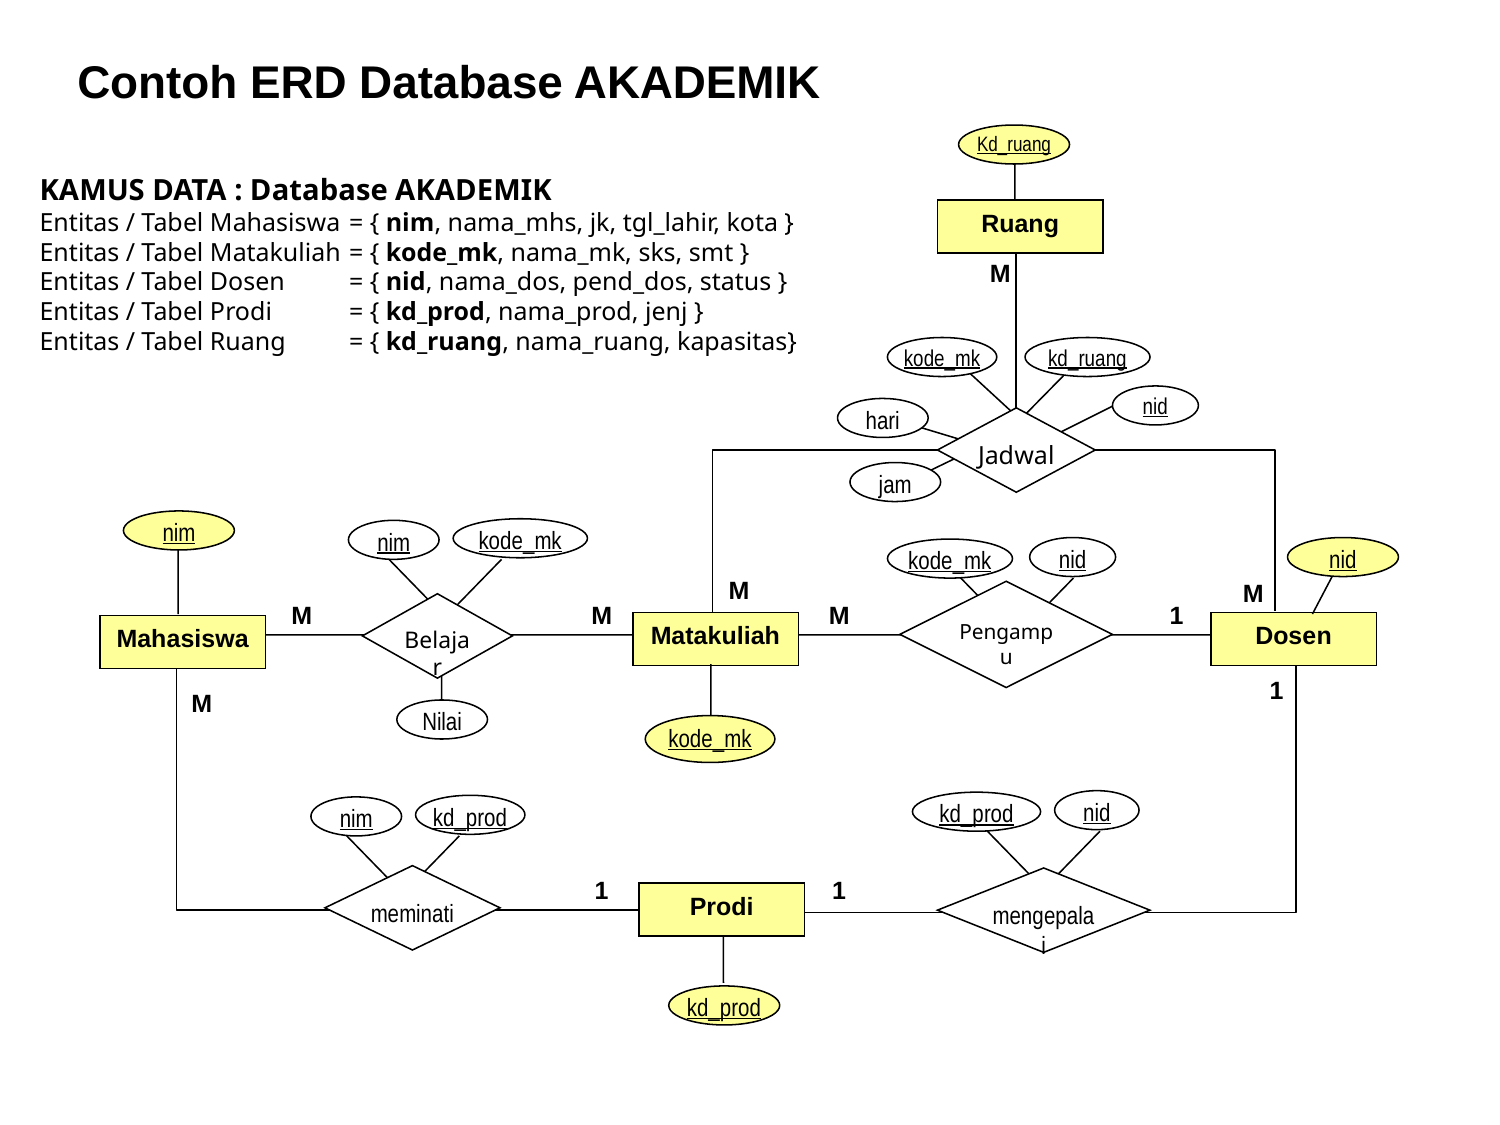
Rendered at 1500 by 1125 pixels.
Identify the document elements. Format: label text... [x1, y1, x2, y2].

text_box kd_prod [415, 795, 525, 835]
text_box [389, 558, 502, 605]
text_box 1 [1251, 667, 1302, 705]
text_box kode_mk [887, 539, 1013, 579]
text_box M [576, 592, 627, 630]
text_box jam [849, 462, 941, 502]
text_box kd_ruang [1025, 337, 1151, 377]
text_box M [975, 254, 1025, 288]
text_box nid [1054, 790, 1140, 830]
text_box Ruang [937, 199, 1104, 254]
text_box [346, 834, 460, 877]
text_box Mahasiswa [99, 615, 266, 669]
text_box Nilai [396, 699, 488, 740]
text_box kode_mk [887, 337, 997, 377]
text_box [970, 364, 1064, 413]
text_box [913, 428, 958, 450]
text_box Jadwal [937, 407, 1096, 493]
text_box kd_prod [668, 985, 780, 1025]
text_box nid [1029, 537, 1116, 577]
text_box M [814, 592, 865, 630]
text_box Contoh ERD Database AKADEMIK [62, 45, 863, 116]
text_box hari [837, 398, 929, 438]
text_box 1 [576, 867, 627, 905]
text_box Dosen [1210, 612, 1377, 666]
text_box [176, 669, 212, 679]
text_box [960, 576, 1074, 603]
text_box kode_mk [645, 715, 775, 763]
text_box meminati [324, 865, 500, 951]
text_box Prodi [639, 882, 805, 936]
text_box Pengampu [899, 581, 1113, 688]
text_box KAMUS DATA : Database AKADEMIK Entitas / Tabel Mahasiswa = { nim, nama_mhs, jk, tgl_lahir, kota } Entitas / Tabel Matakuliah = { kode_mk, nama_mk, sks, smt } Entitas / Tabel Dosen = { nid, nama_dos, pend_dos, status } Entitas / Tabel Prodi = { kd_prod, nama_prod, jenj } Entitas / Tabel Ruang = { kd_ruang, nama_ruang, kapasitas} [24, 163, 850, 364]
text_box [712, 450, 1276, 613]
text_box Belajar [362, 593, 513, 679]
text_box M [1228, 570, 1279, 608]
text_box M [276, 592, 327, 630]
text_box 1 [1151, 592, 1202, 630]
text_box nim [310, 796, 402, 836]
text_box [805, 831, 1028, 913]
text_box mengepalai [937, 867, 1150, 953]
text_box M [176, 679, 227, 718]
text_box Kd_ruang [958, 125, 1070, 164]
text_box M [714, 567, 764, 605]
text_box Matakuliah [632, 612, 799, 666]
text_box nid [1287, 537, 1399, 577]
text_box [176, 687, 639, 911]
text_box nid [1112, 385, 1199, 425]
text_box nim [348, 520, 440, 560]
text_box nim [123, 510, 235, 550]
text_box 1 [814, 867, 865, 905]
text_box kd_prod [912, 792, 1041, 832]
text_box [987, 829, 1100, 874]
text_box kode_mk [453, 518, 588, 558]
text_box [1011, 685, 1297, 913]
